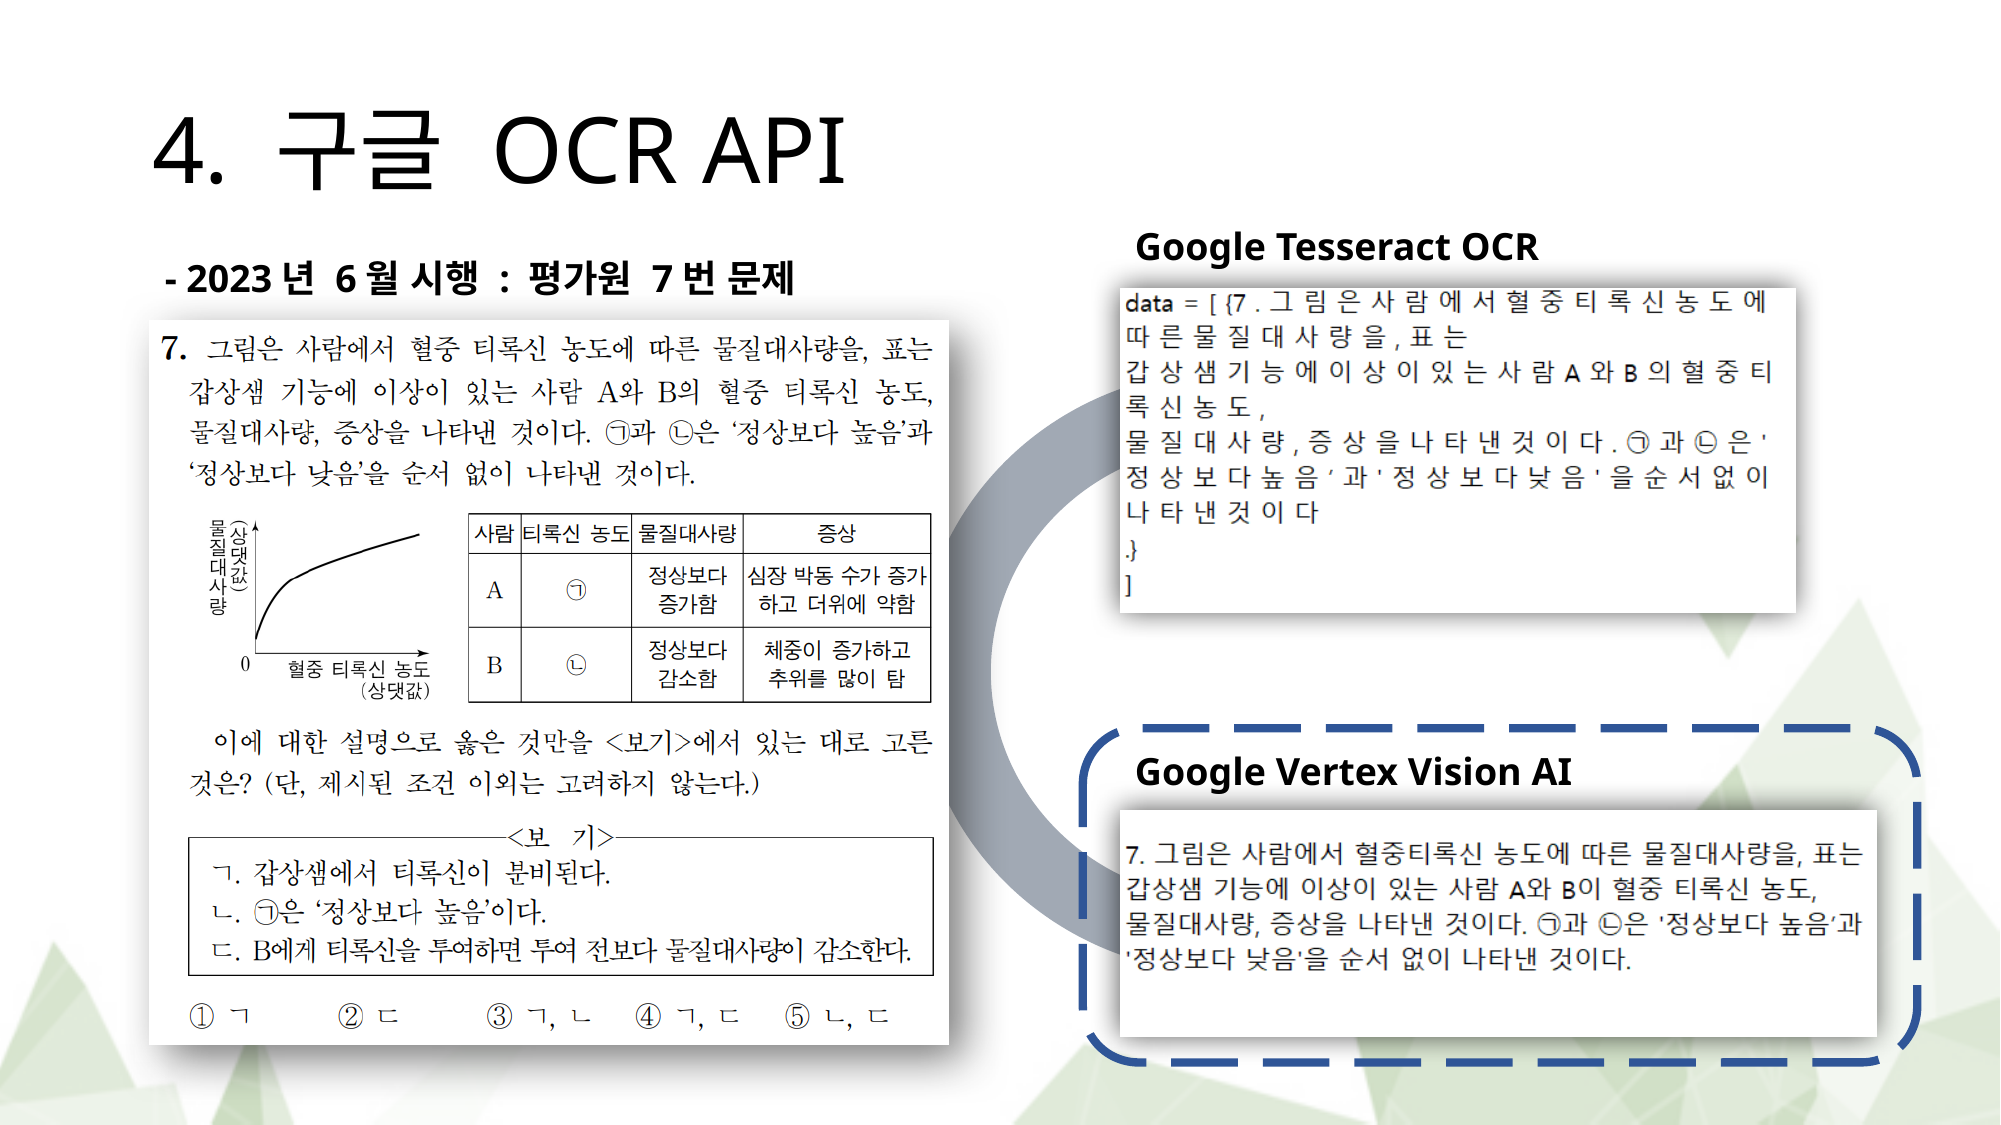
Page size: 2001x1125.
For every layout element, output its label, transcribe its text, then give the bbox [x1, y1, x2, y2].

text_box [1081, 727, 1919, 1064]
picture [149, 320, 949, 1045]
text_box Google Tesseract OCR [1120, 215, 1768, 276]
text_box [997, 397, 1097, 625]
title 4. 구글 OCR API [137, 44, 1943, 263]
text_box - 2023년 6월 시행 : 평가원 7번 문제 [149, 247, 825, 308]
picture [1120, 288, 1796, 613]
picture [1120, 810, 1877, 1037]
text_box [997, 718, 1082, 939]
